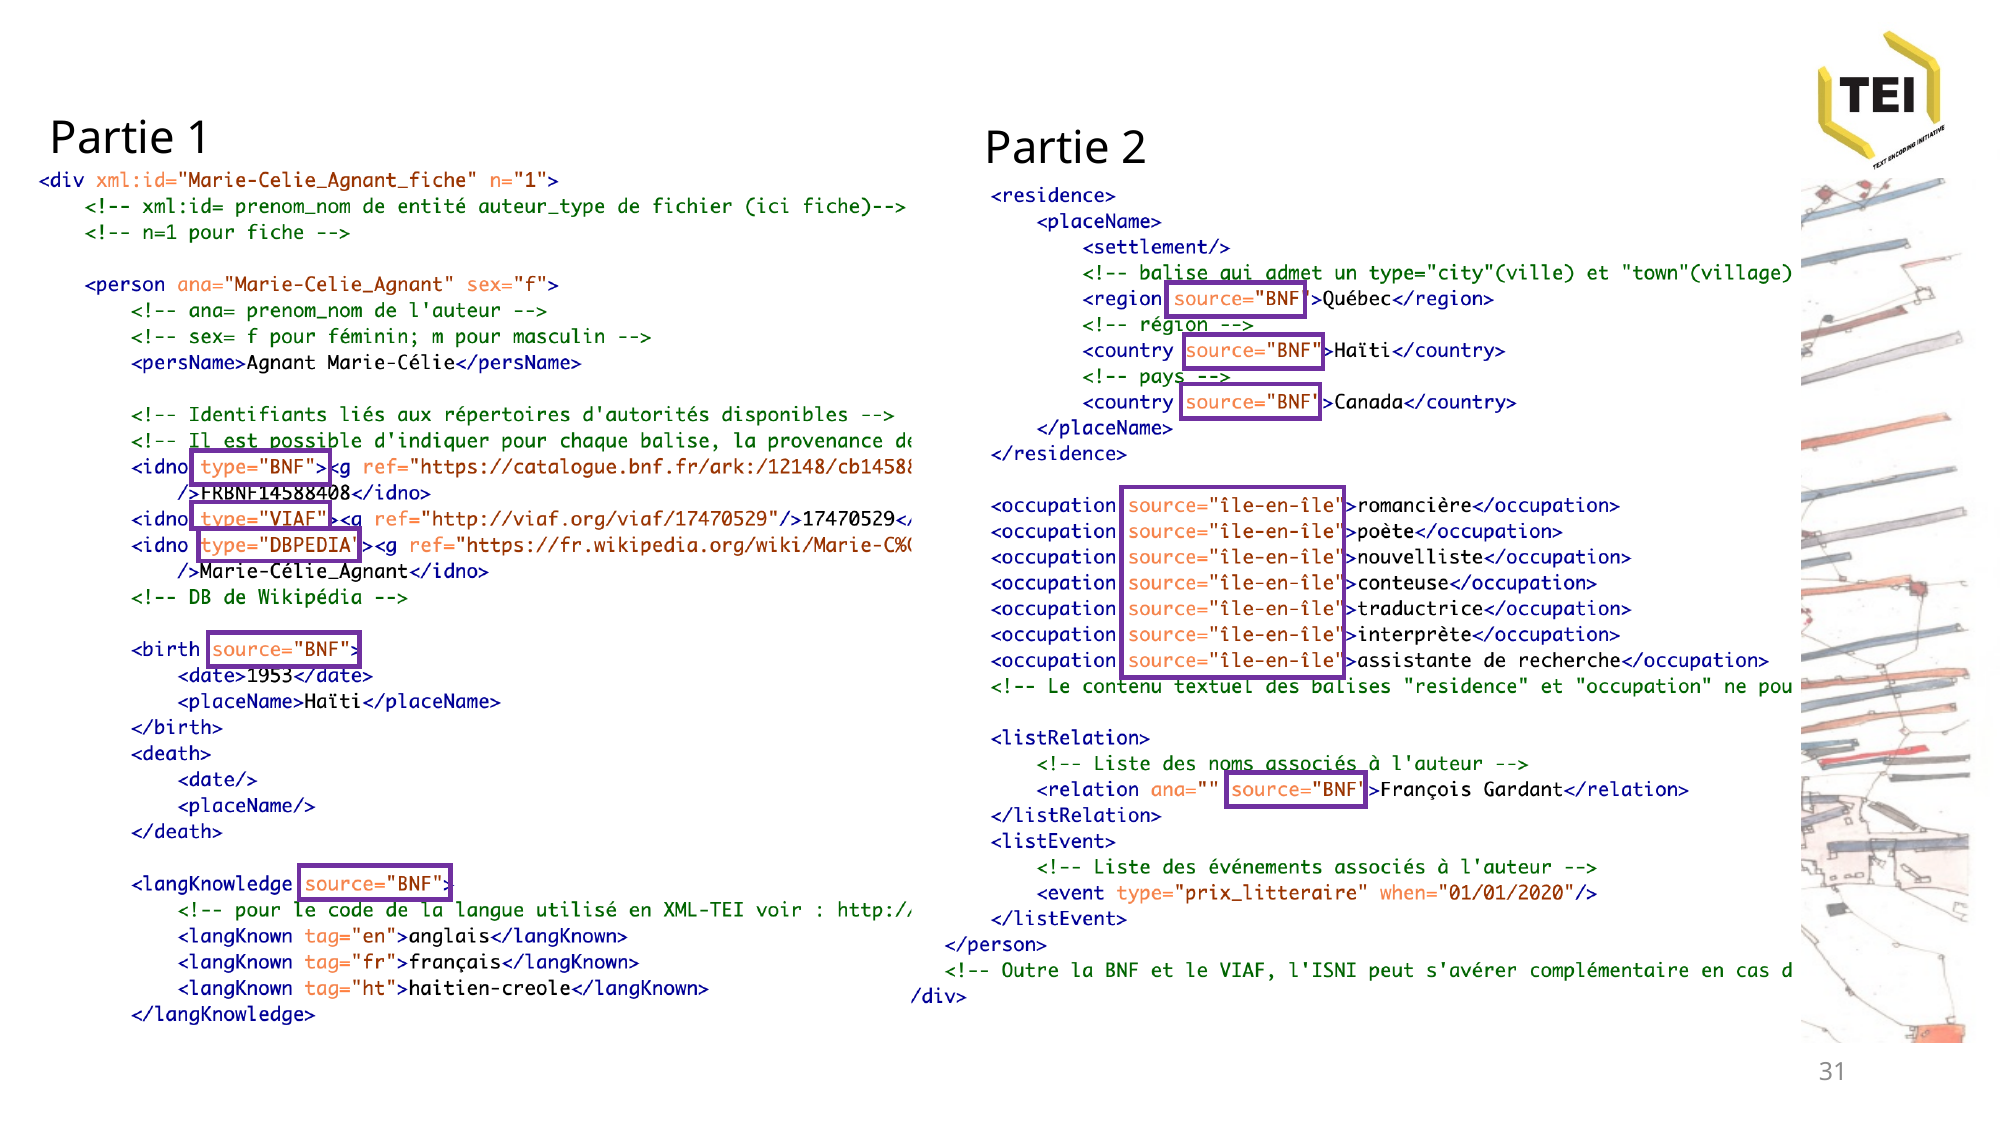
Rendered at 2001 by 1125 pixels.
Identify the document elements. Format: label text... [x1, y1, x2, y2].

slide_number 31 [1412, 1042, 1863, 1103]
picture [22, 156, 1793, 1043]
title Partie 1 [34, 67, 391, 156]
text_box Partie 2 [969, 77, 1326, 180]
picture [1801, 22, 2000, 1043]
